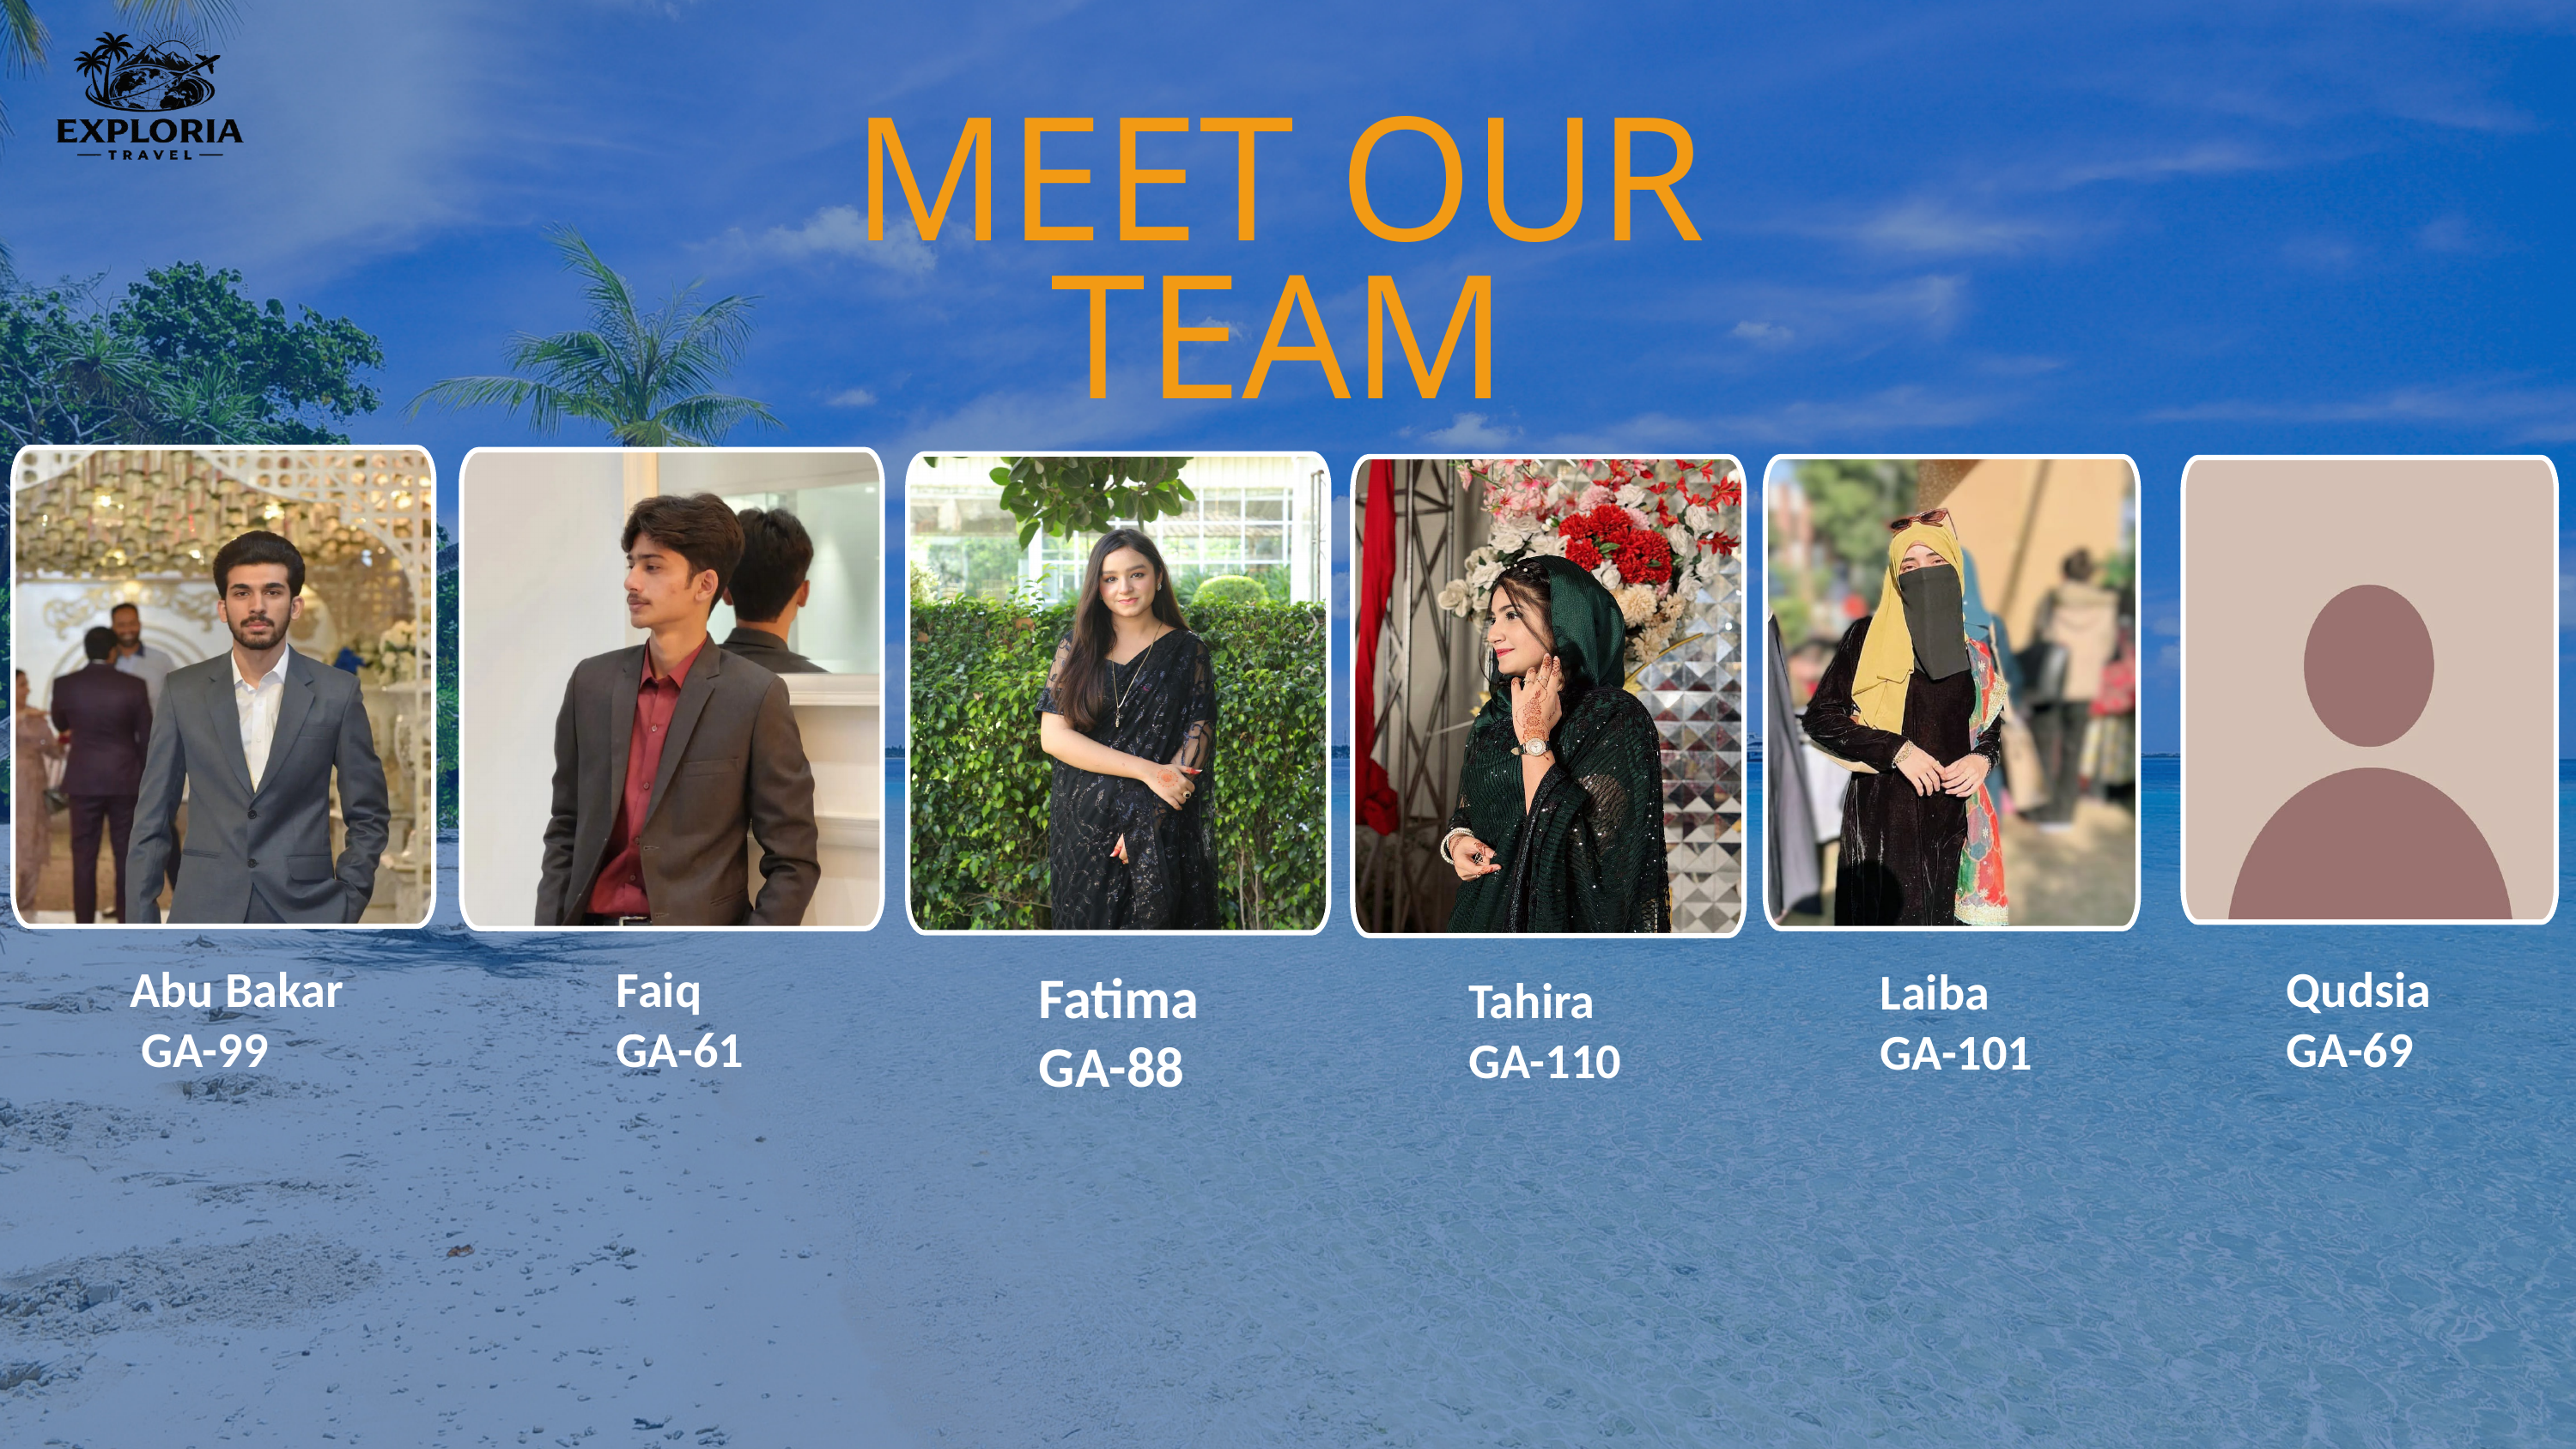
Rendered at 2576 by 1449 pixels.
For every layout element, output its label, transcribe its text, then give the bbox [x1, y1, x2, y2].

text_box [0, 0, 2576, 1449]
picture [0, 0, 334, 221]
text_box Faiq GA-61 [604, 950, 915, 1084]
text_box Laiba GA-101 [1867, 954, 2179, 1087]
text_box Abu Bakar GA-99 [117, 950, 509, 1084]
text_box MEET OUR TEAM [653, 117, 1906, 433]
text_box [1352, 456, 1745, 937]
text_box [461, 449, 883, 929]
text_box Fatima GA-88 [1025, 955, 1305, 1106]
text_box Tahira GA-110 [1455, 962, 1699, 1095]
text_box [2183, 457, 2557, 923]
text_box Qudsia GA-69 [2273, 950, 2531, 1084]
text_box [1765, 456, 2139, 929]
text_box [12, 446, 434, 927]
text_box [908, 453, 1329, 933]
